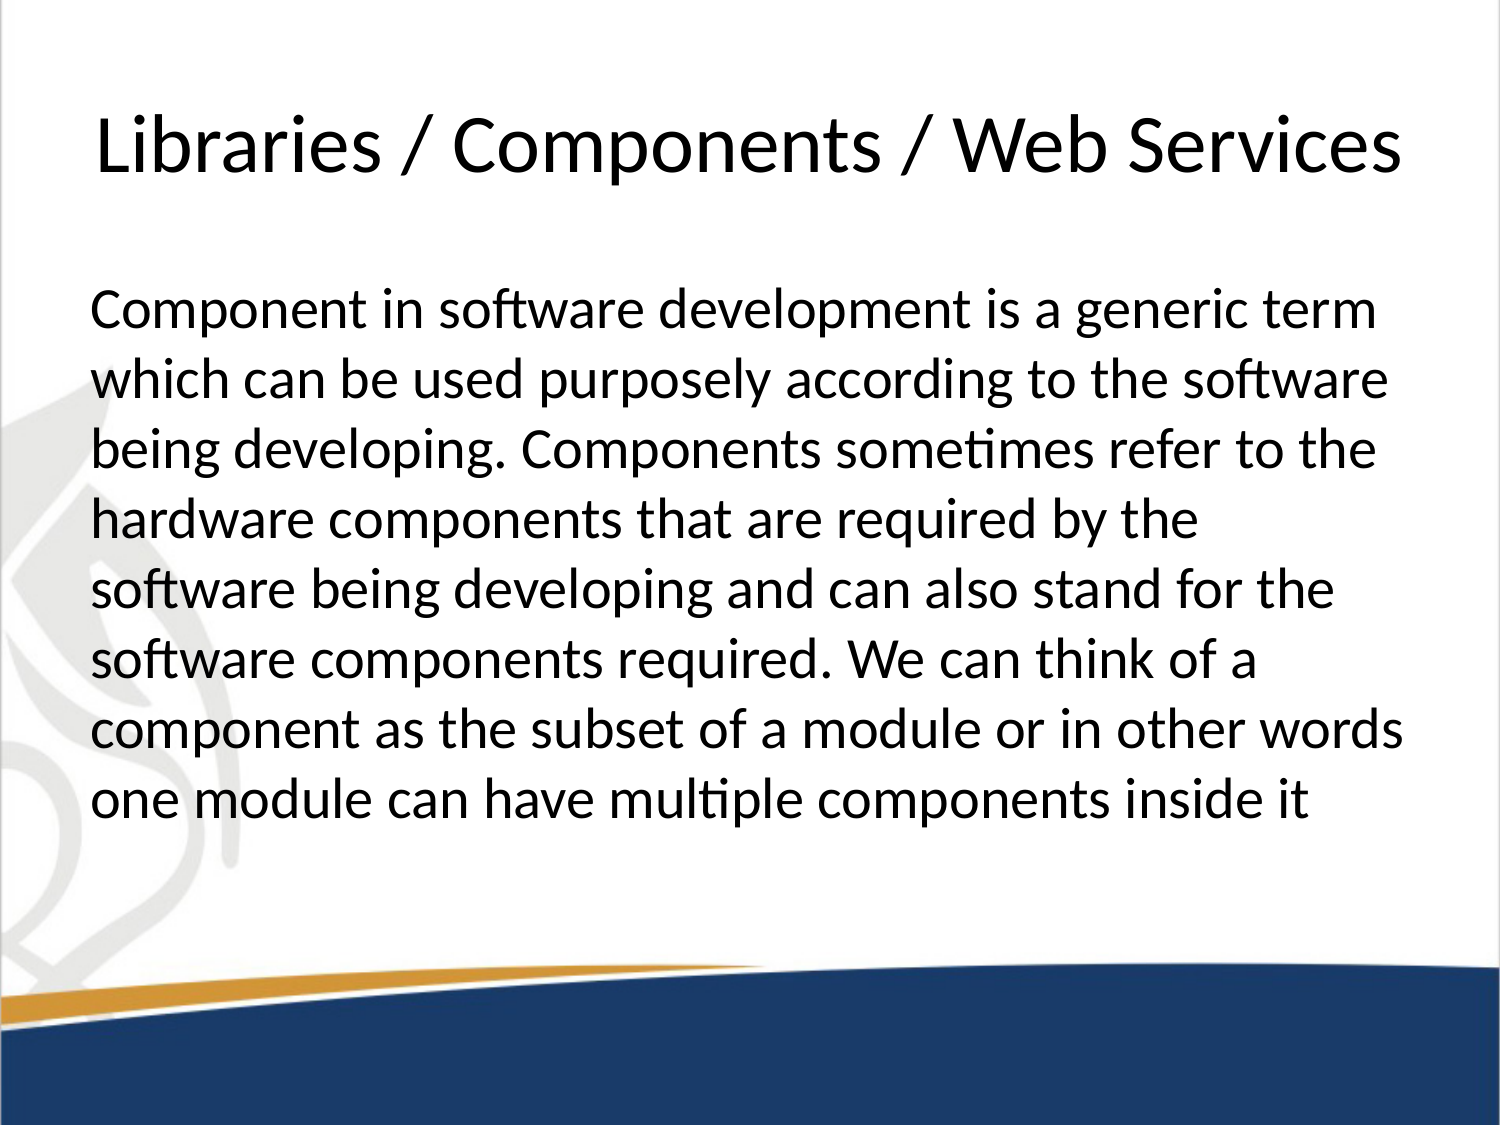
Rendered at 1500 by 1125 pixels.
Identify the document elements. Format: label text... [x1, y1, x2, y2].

list Component in software development is a generic term which can be used purposely according to the software being developing. Components sometimes refer to the hardware components that are required by the software being developing and can also stand for the software components required. We can think of a component as the subset of a module or in other words one module can have multiple components inside it [75, 262, 1425, 1005]
picture [0, 0, 1500, 1125]
title Libraries / Components / Web Services [75, 45, 1425, 233]
